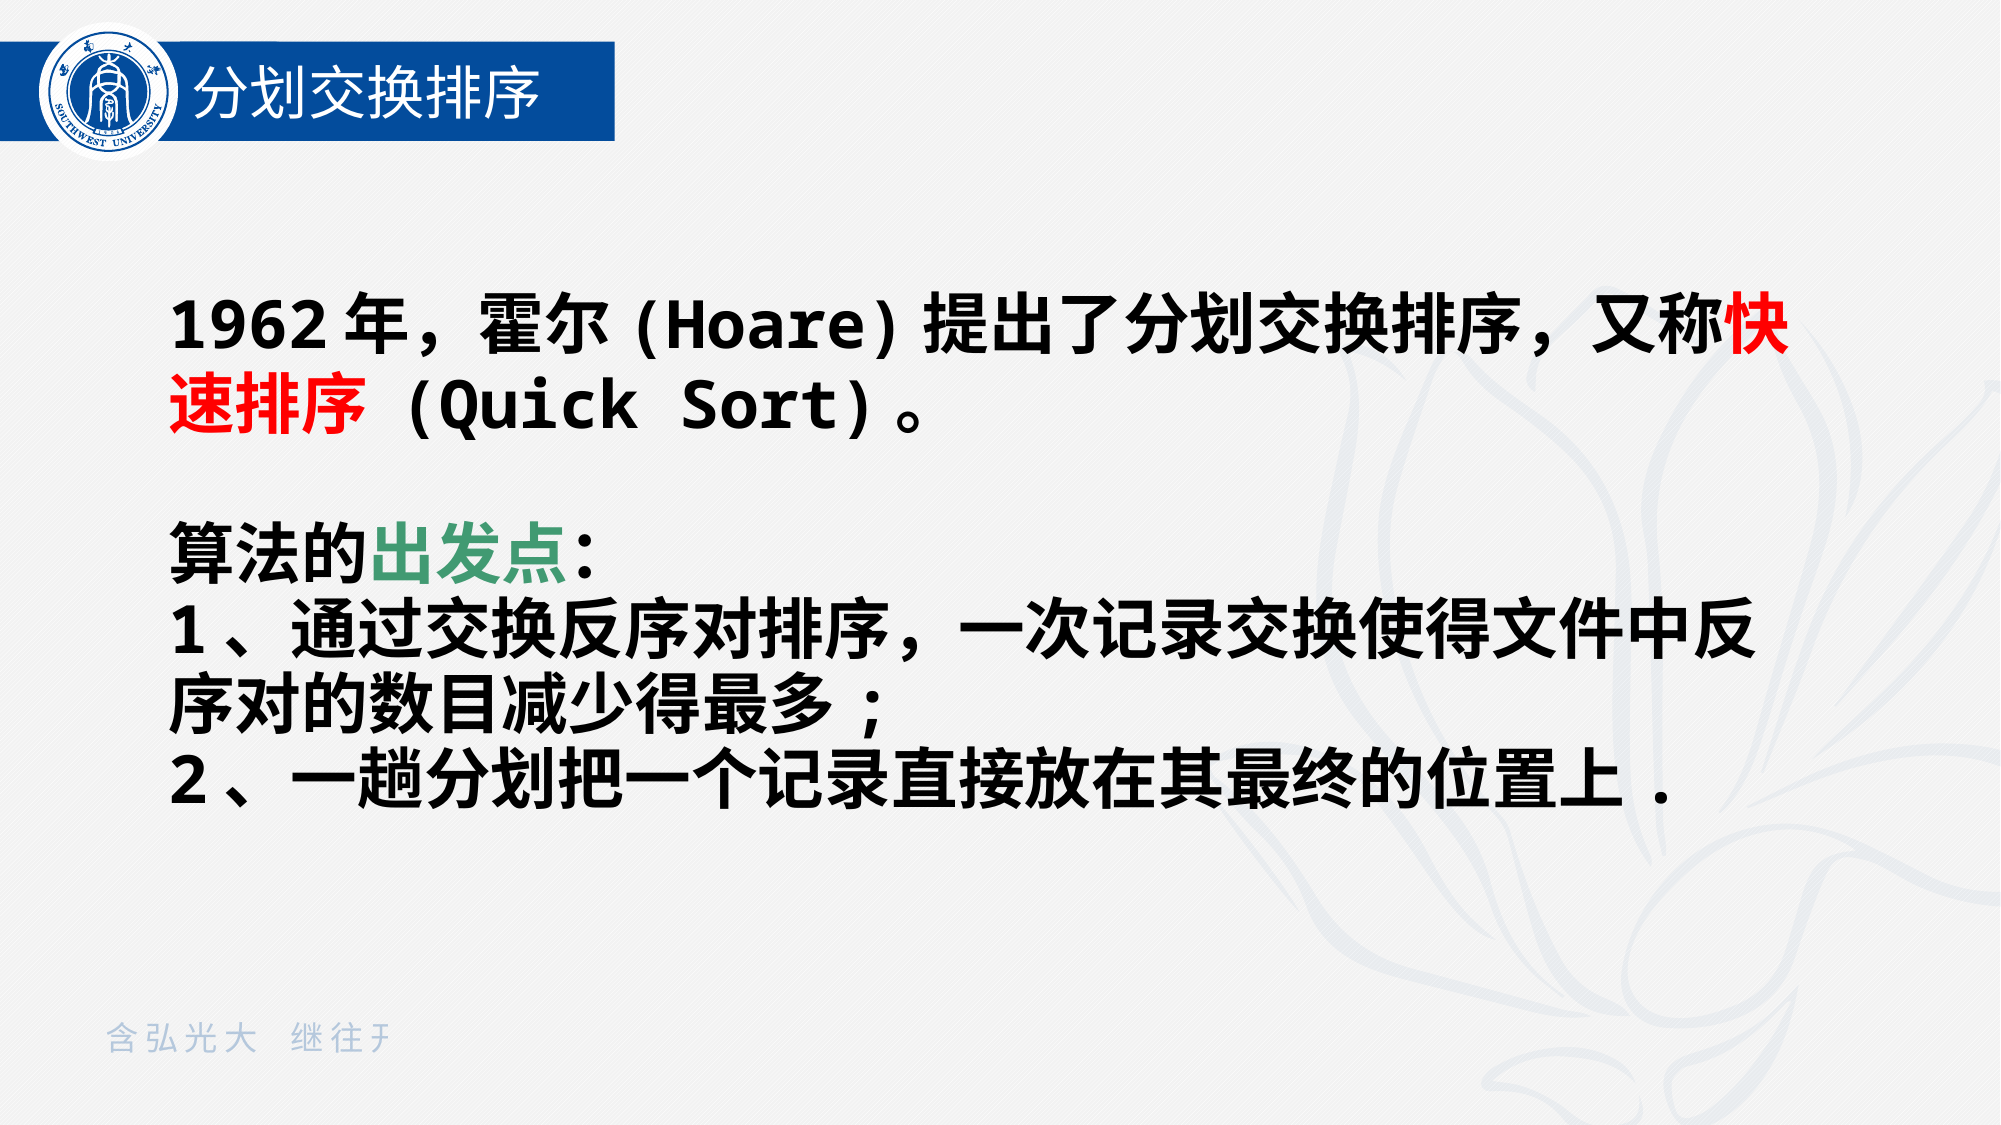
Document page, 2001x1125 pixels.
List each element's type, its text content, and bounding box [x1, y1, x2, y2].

list 分划交换排序 [180, 41, 615, 141]
text_box 1962年，霍尔(Hoare)提出了分划交换排序，又称快速排序 (Quick Sort)。 算法的出发点： 1、通过交换反序对排序，一次记录交换使得文件中反序对的数目减少得最多; 2、一趟分划把一个记录直接放在其最终的位置上. [153, 274, 1839, 825]
